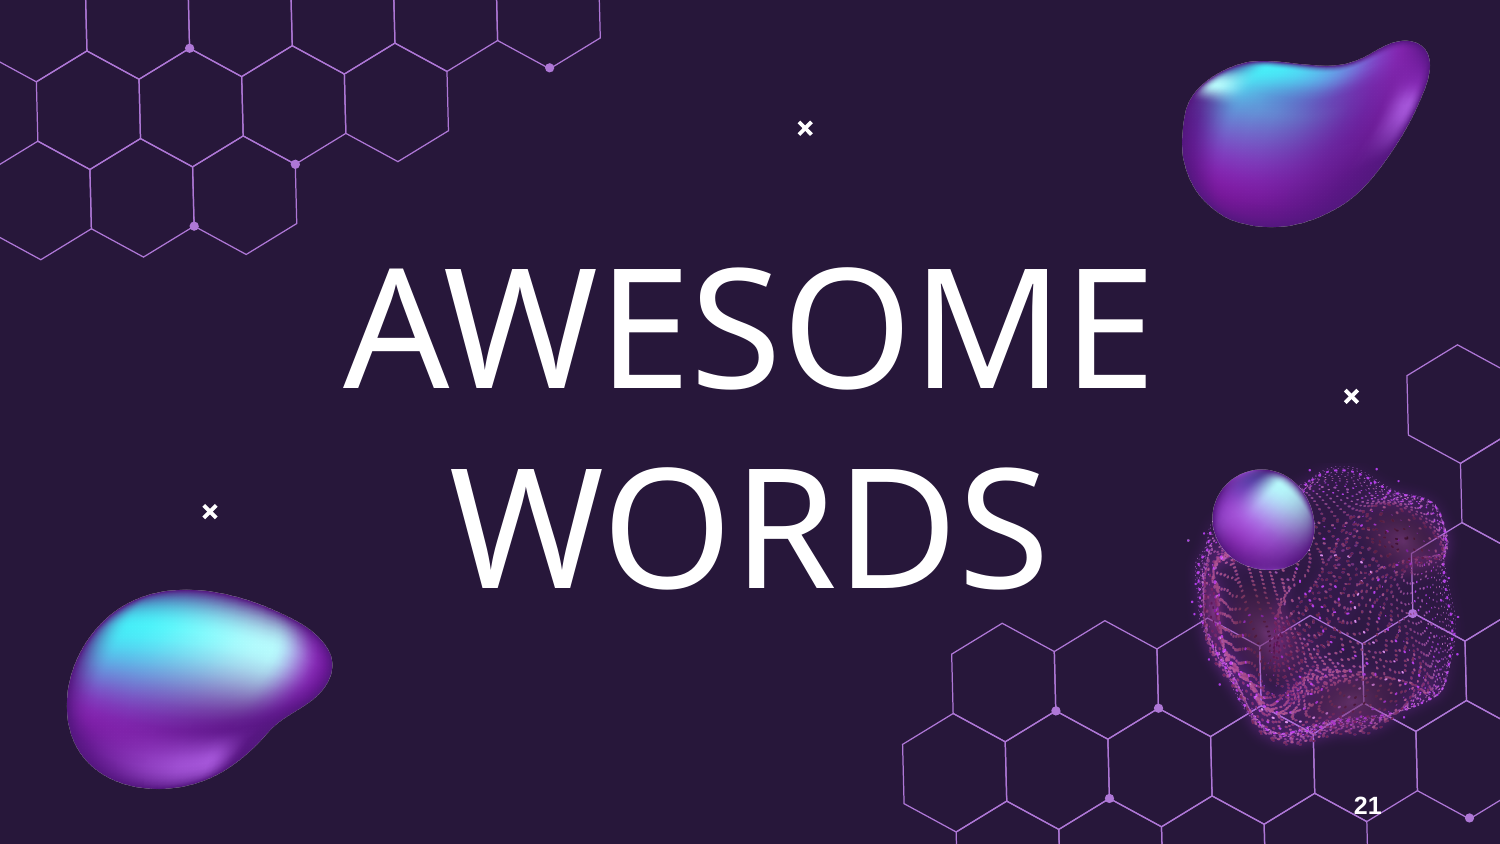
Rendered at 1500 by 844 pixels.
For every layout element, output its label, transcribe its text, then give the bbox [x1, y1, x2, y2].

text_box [203, 505, 217, 519]
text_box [1345, 389, 1359, 403]
picture [1184, 462, 1470, 756]
picture [1156, 0, 1470, 217]
title AWESOME WORDS [154, 214, 1346, 630]
slide_number 21 [1059, 782, 1397, 828]
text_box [798, 121, 812, 135]
picture [35, 544, 354, 844]
